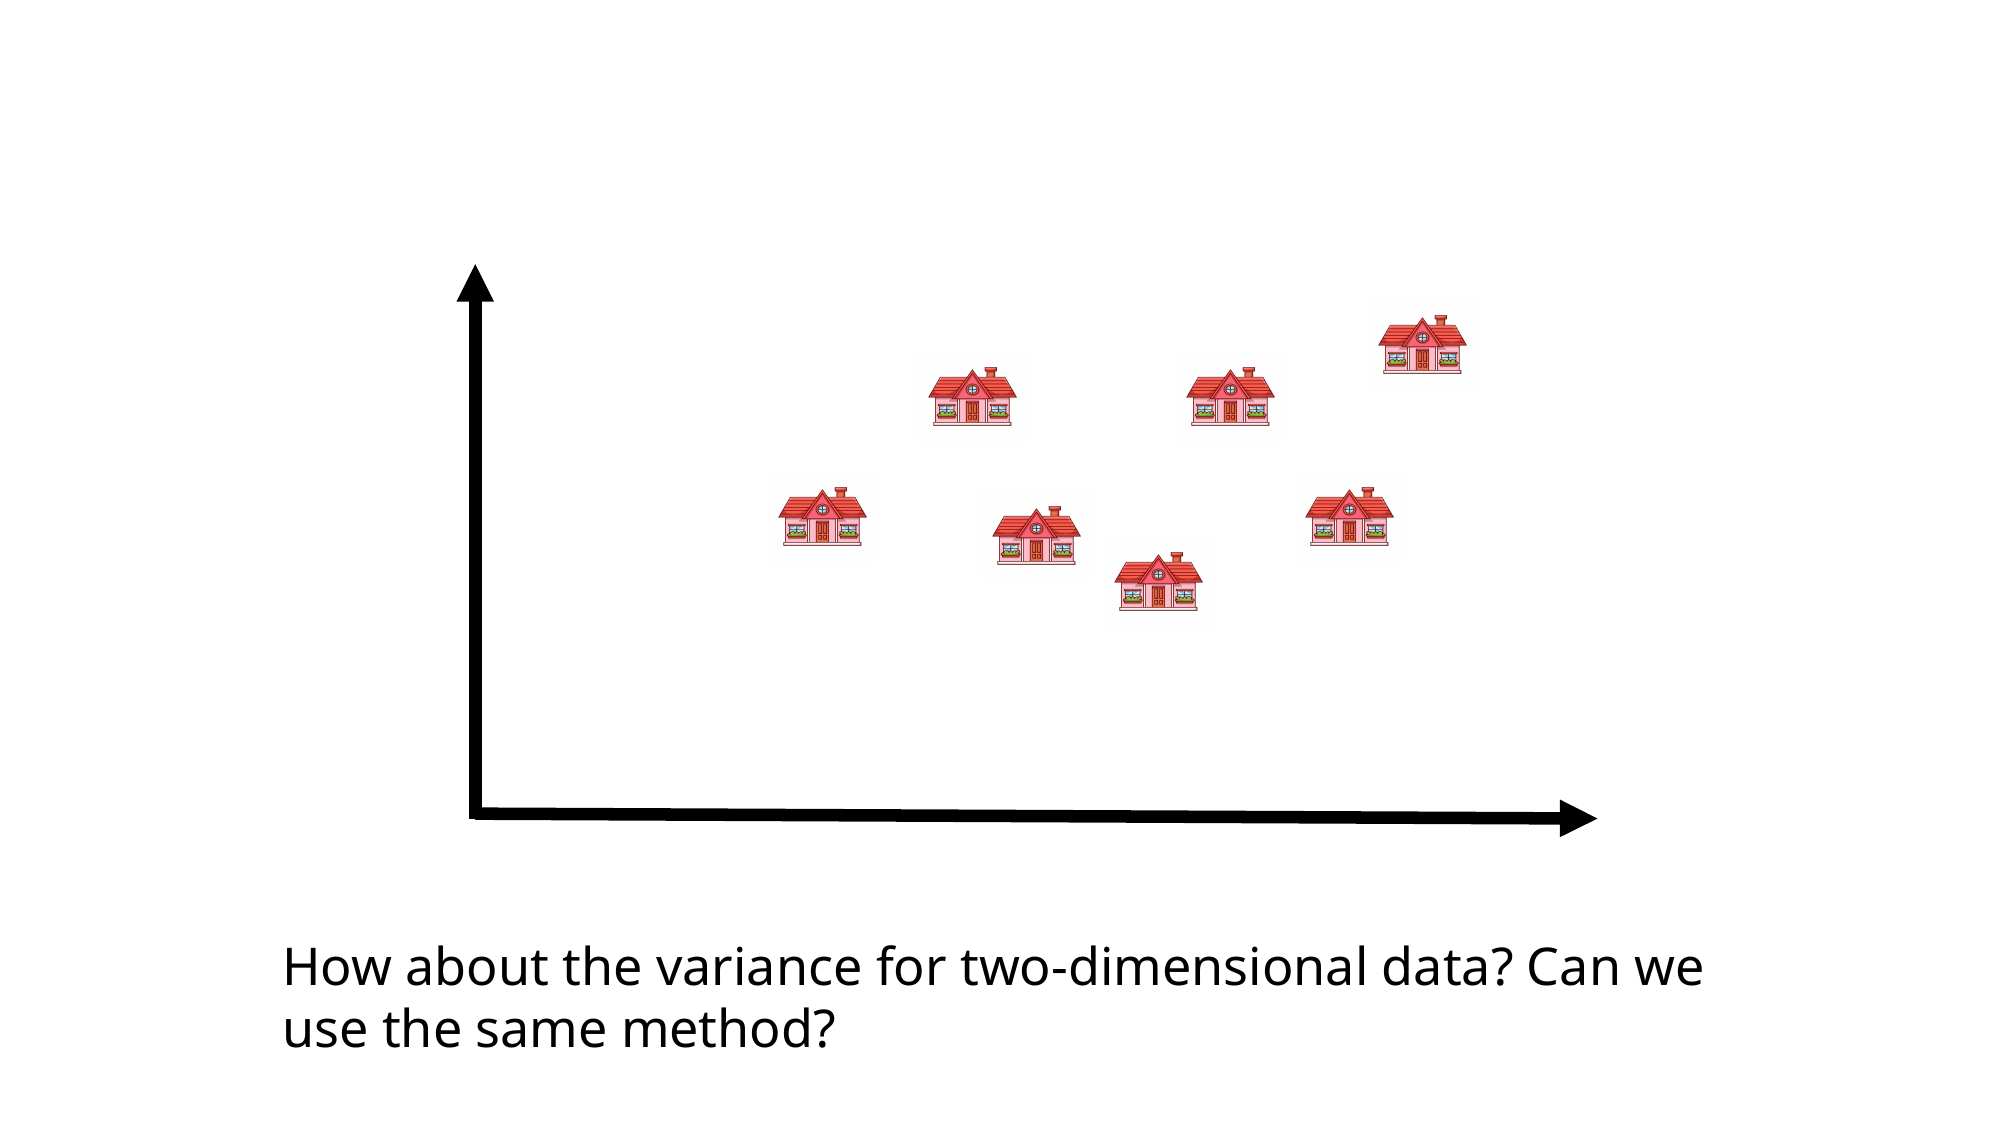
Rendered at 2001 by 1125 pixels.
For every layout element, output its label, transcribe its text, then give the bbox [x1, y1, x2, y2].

picture [916, 349, 1027, 443]
picture [981, 488, 1092, 583]
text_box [476, 813, 1598, 820]
picture [1366, 297, 1477, 392]
picture [1175, 349, 1286, 443]
text_box How about the variance for two-dimensional data? Can we use the same method? [266, 920, 1735, 1072]
picture [1293, 469, 1404, 563]
picture [766, 469, 877, 563]
picture [1102, 535, 1213, 629]
